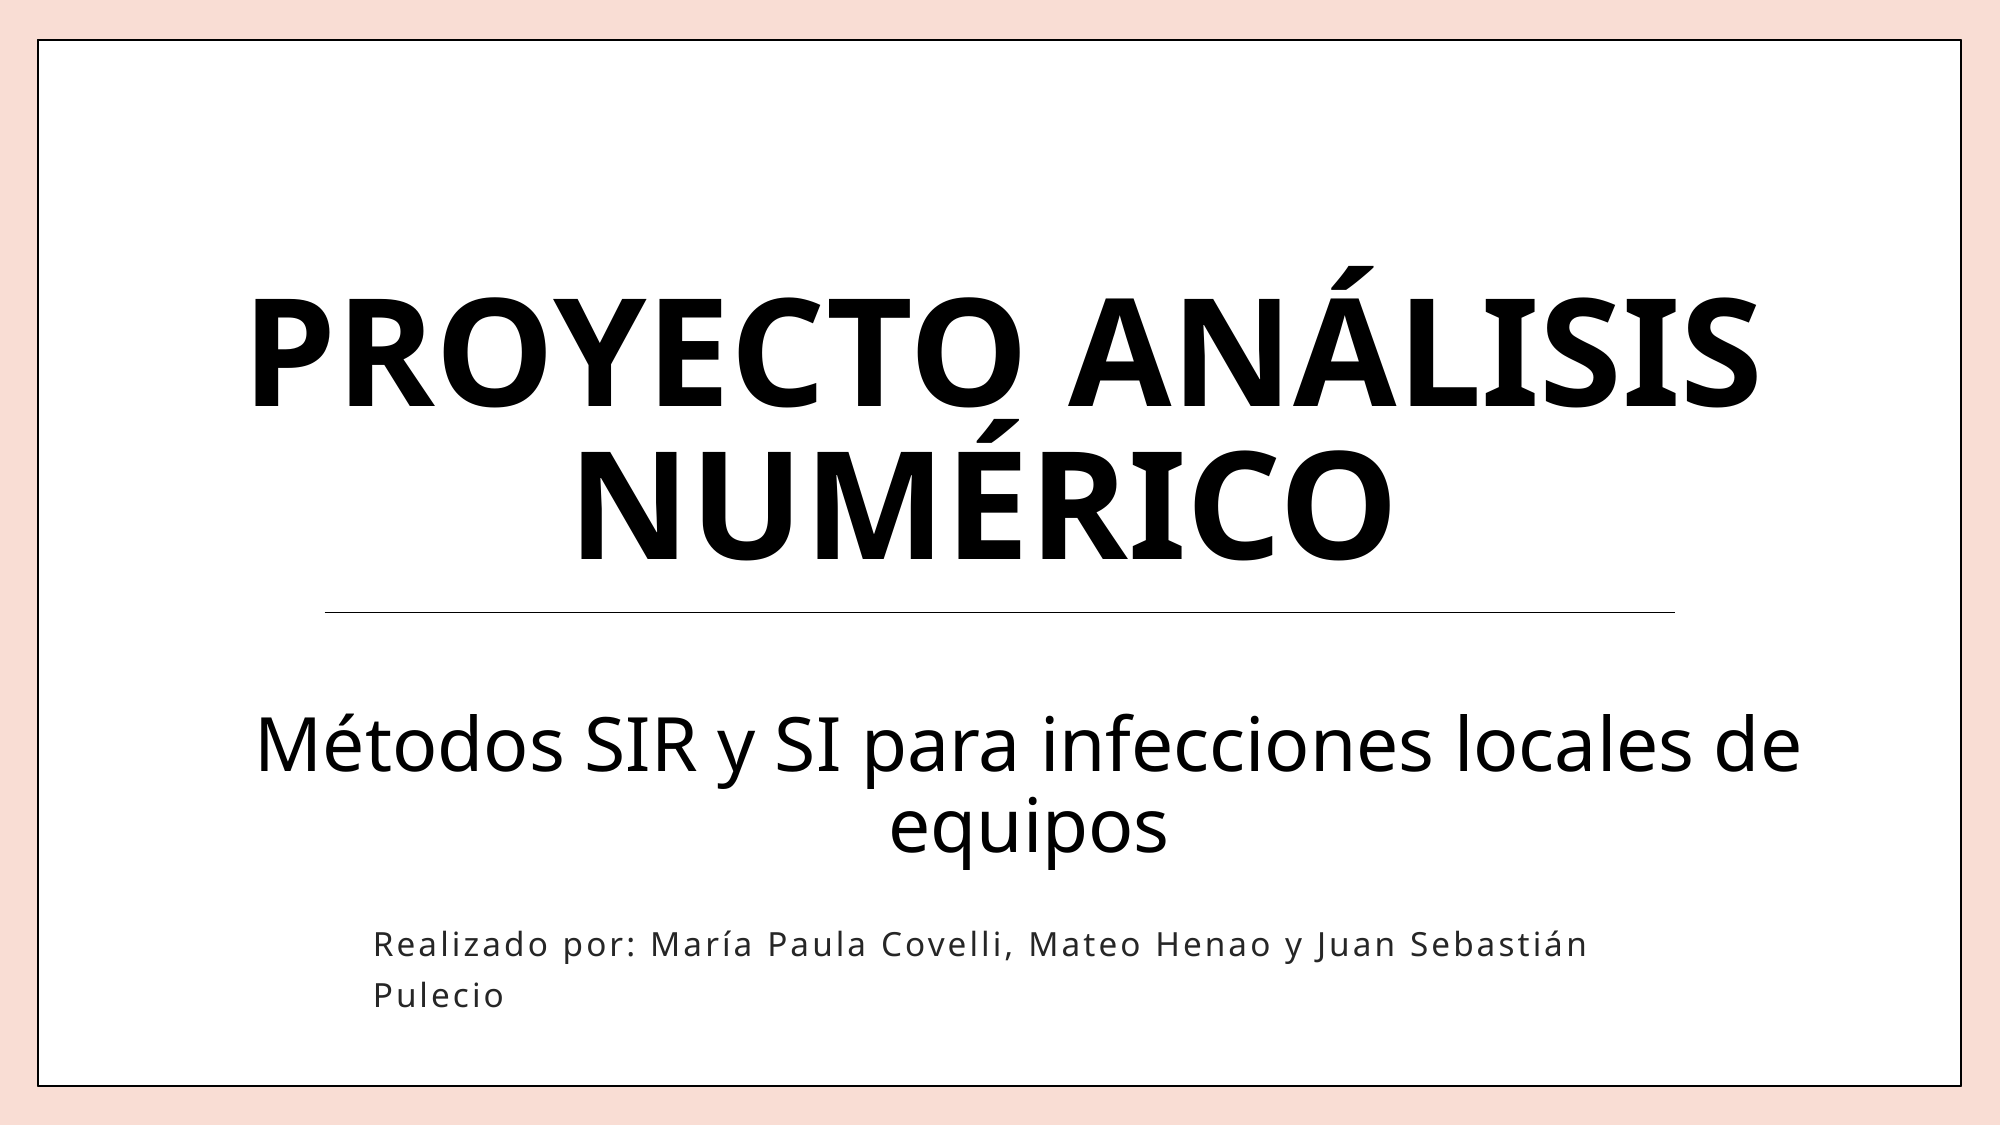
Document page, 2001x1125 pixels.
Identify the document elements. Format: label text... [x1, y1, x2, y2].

subtitle Métodos SIR y SI para infecciones locales de equipos [193, 699, 1865, 814]
text_box Realizado por: María Paula Covelli, Mateo Henao y Juan Sebastián Pulecio [354, 892, 1649, 1025]
title Proyecto análisis numérico [48, 73, 1959, 598]
